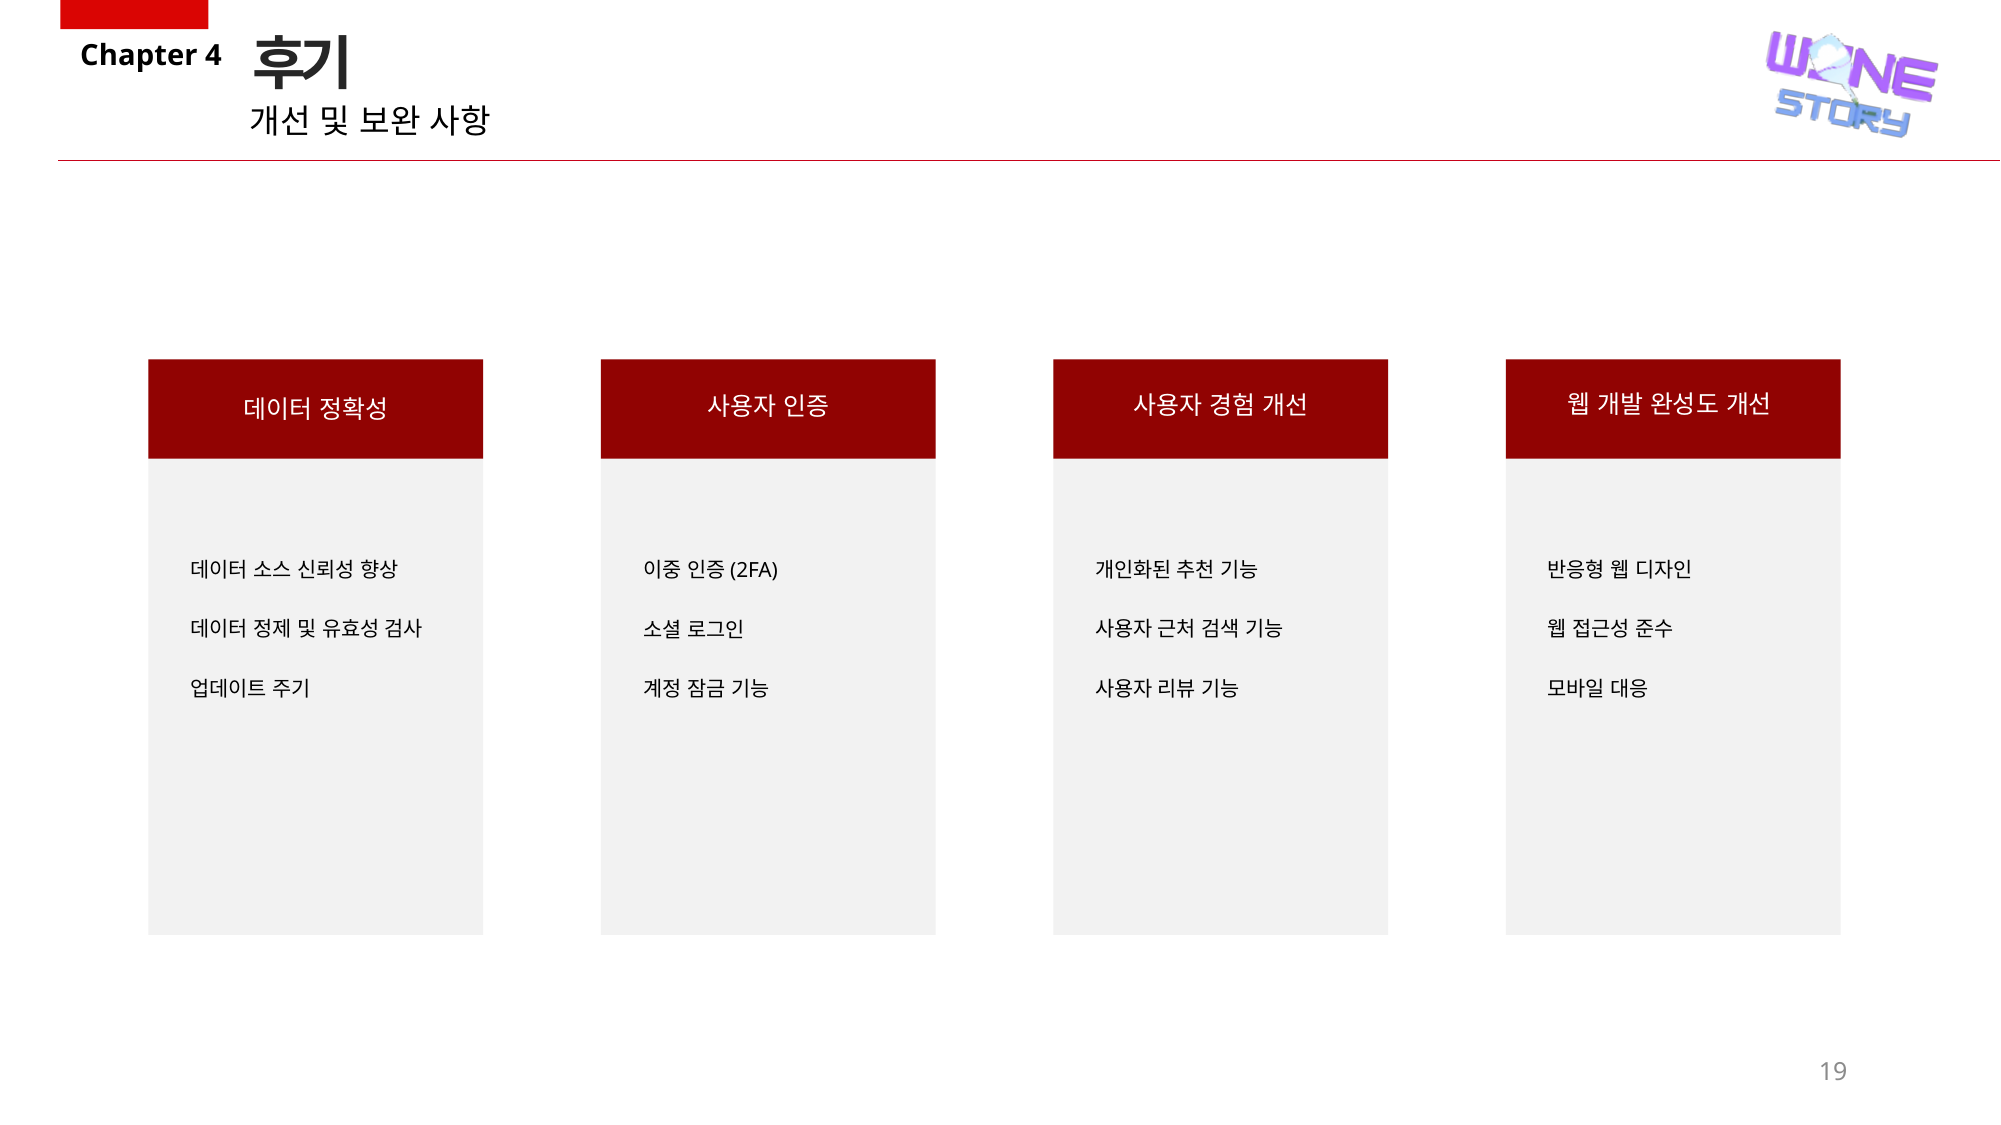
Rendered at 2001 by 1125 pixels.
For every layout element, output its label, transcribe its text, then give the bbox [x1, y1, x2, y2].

text_box 반응형 웹 디자인 웹 접근성 준수 모바일 대응 [1532, 543, 1868, 799]
text_box [59, 0, 209, 30]
text_box 데이터 정확성 [147, 358, 484, 460]
text_box [600, 358, 937, 460]
text_box [1052, 460, 1389, 936]
text_box [1052, 358, 1389, 460]
text_box 이중 인증(2FA) 소셜 로그인 계정 잠금 기능 [628, 543, 964, 769]
text_box 사용자 인증 [692, 383, 845, 429]
text_box 데이터 소스 신뢰성 향상 데이터 정제 및 유효성 검사 업데이트 주기 [176, 543, 512, 739]
text_box 개인화된 추천 기능 사용자 근처 검색 기능 사용자 리뷰 기능 [1080, 543, 1416, 739]
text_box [67, 18, 581, 149]
text_box 웹 개발 완성도 개선 [1473, 381, 1874, 426]
text_box 사용자 경험 개선 [1118, 382, 1324, 428]
text_box [147, 460, 484, 936]
slide_number 19 [1412, 1042, 1863, 1103]
text_box [1505, 426, 1842, 460]
text_box [1505, 358, 1842, 381]
text_box [1505, 460, 1842, 936]
picture [1752, 18, 1943, 148]
text_box [600, 460, 937, 936]
